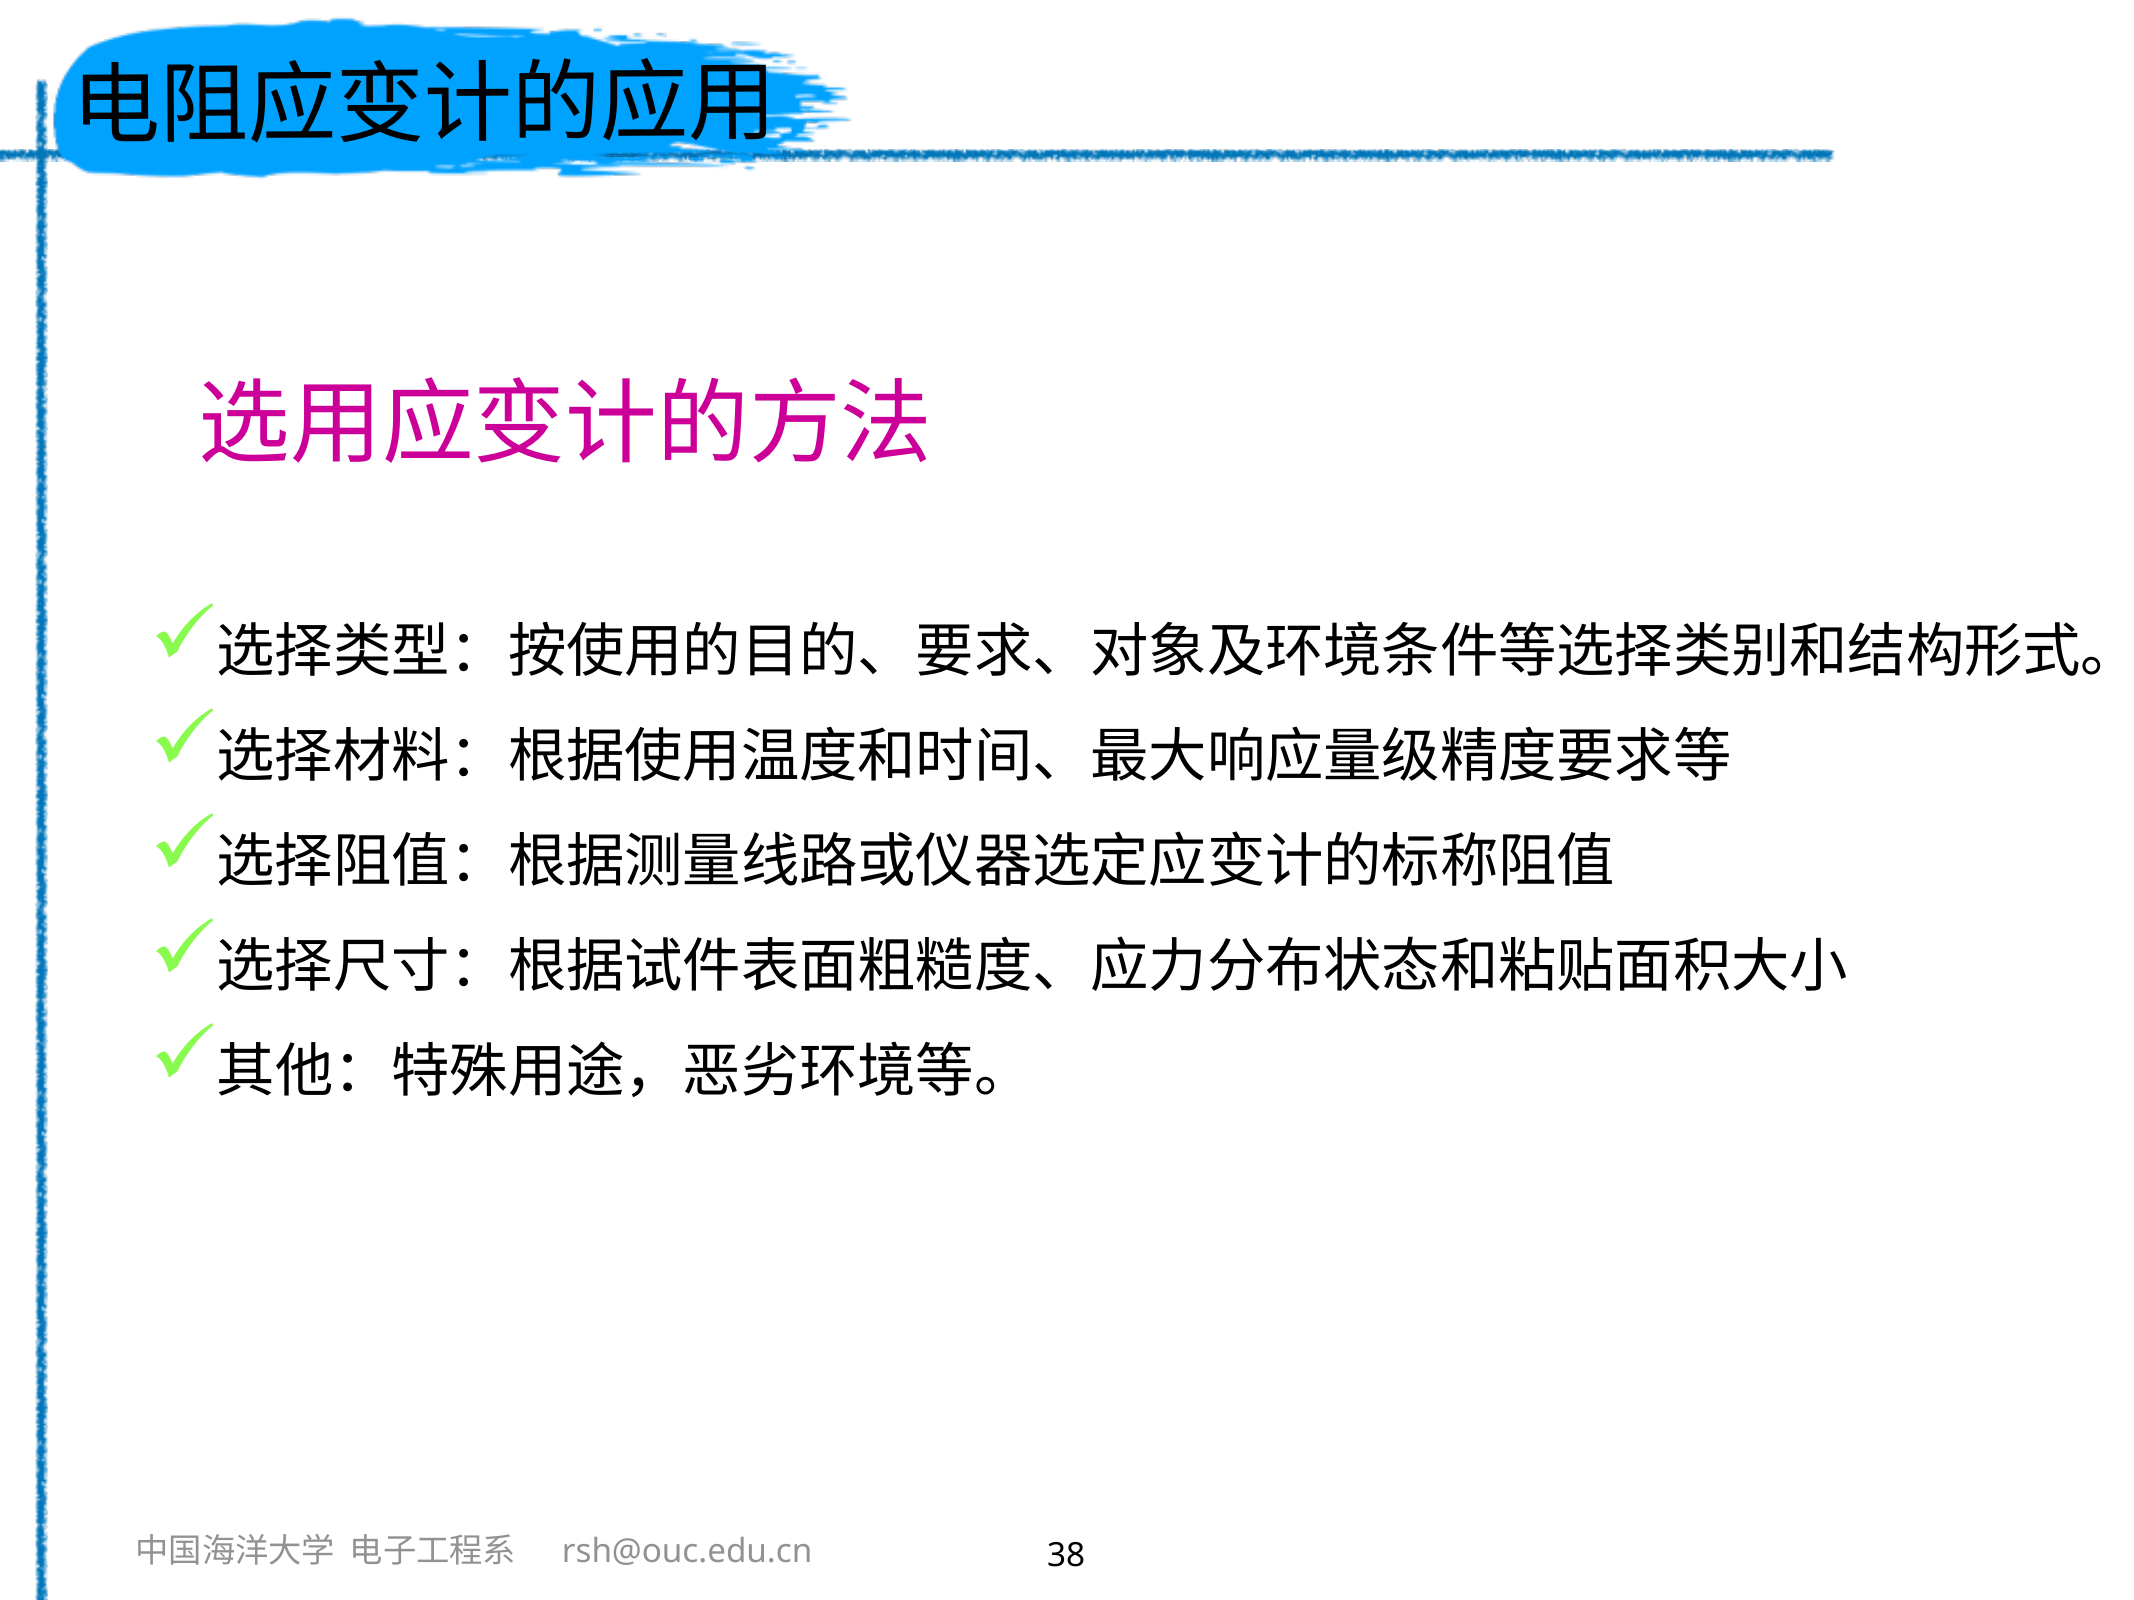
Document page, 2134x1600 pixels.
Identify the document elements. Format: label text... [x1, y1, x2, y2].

text_box 选用应变计的方法 [190, 355, 1602, 482]
text_box 选择类型：按使用的目的、要求、对象及环境条件等选择类别和结构形式。 选择材料：根据使用温度和时间、最大响应量级精度要求等 选择阻值：根据测量线路或仪器选定应变计的标称阻值 选择尺寸：根据试件表面粗糙度、应力分布状态和粘贴面积大小 其他：特殊用途，恶劣环境等。 [69, 570, 2134, 1112]
picture [0, 15, 59, 1600]
picture [790, 15, 1841, 182]
title 电阻应变计的应用 [58, 5, 791, 193]
slide_number 38 [1037, 1524, 1095, 1579]
